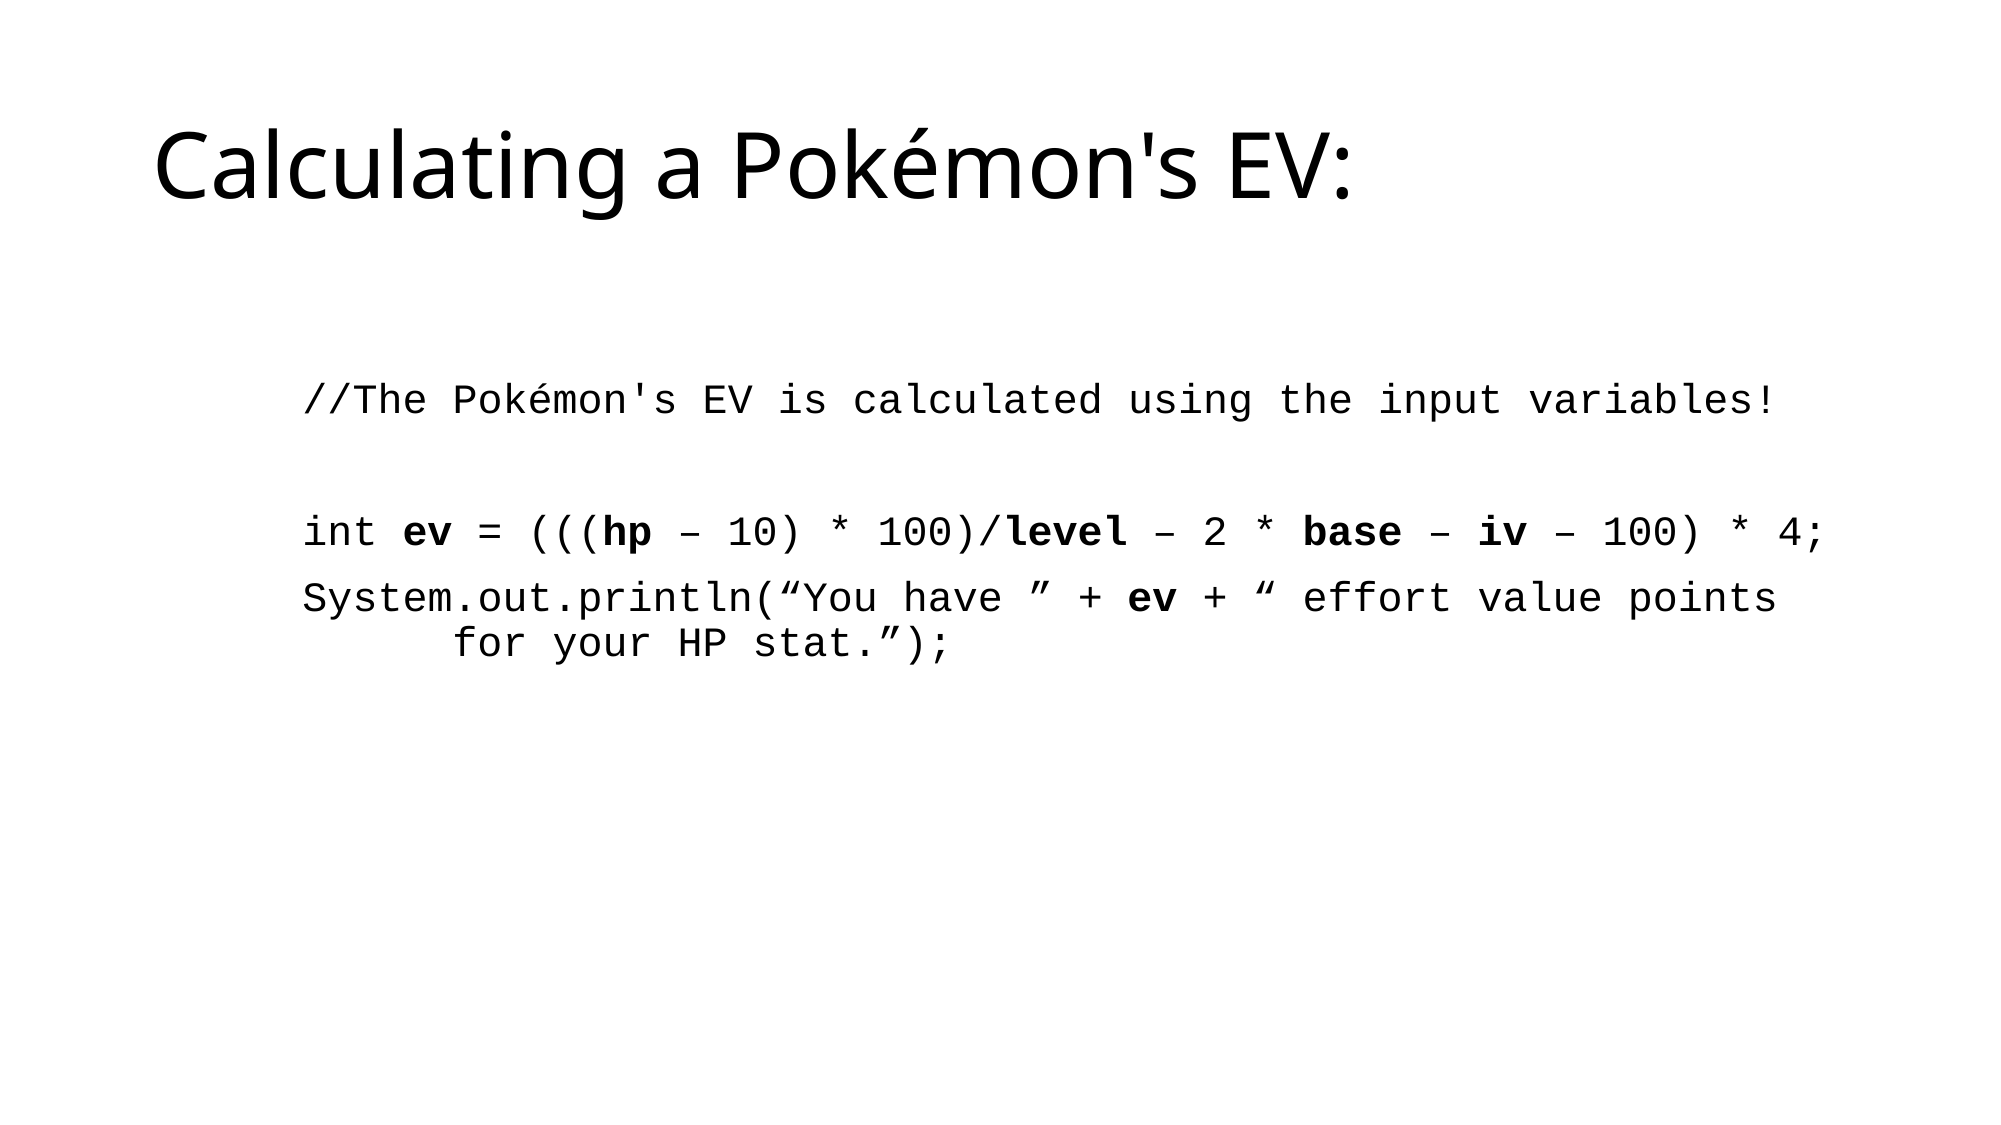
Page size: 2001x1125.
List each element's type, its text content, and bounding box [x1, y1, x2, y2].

list //The Pokémon's EV is calculated using the input variables! int ev = (((hp – 10) * 100)/level – 2 * base – iv – 100) * 4; System.out.println(“You have ” + ev + “ effort value points for your HP stat.”); [137, 299, 1863, 1014]
title Calculating a Pokémon's EV: [137, 59, 1863, 278]
